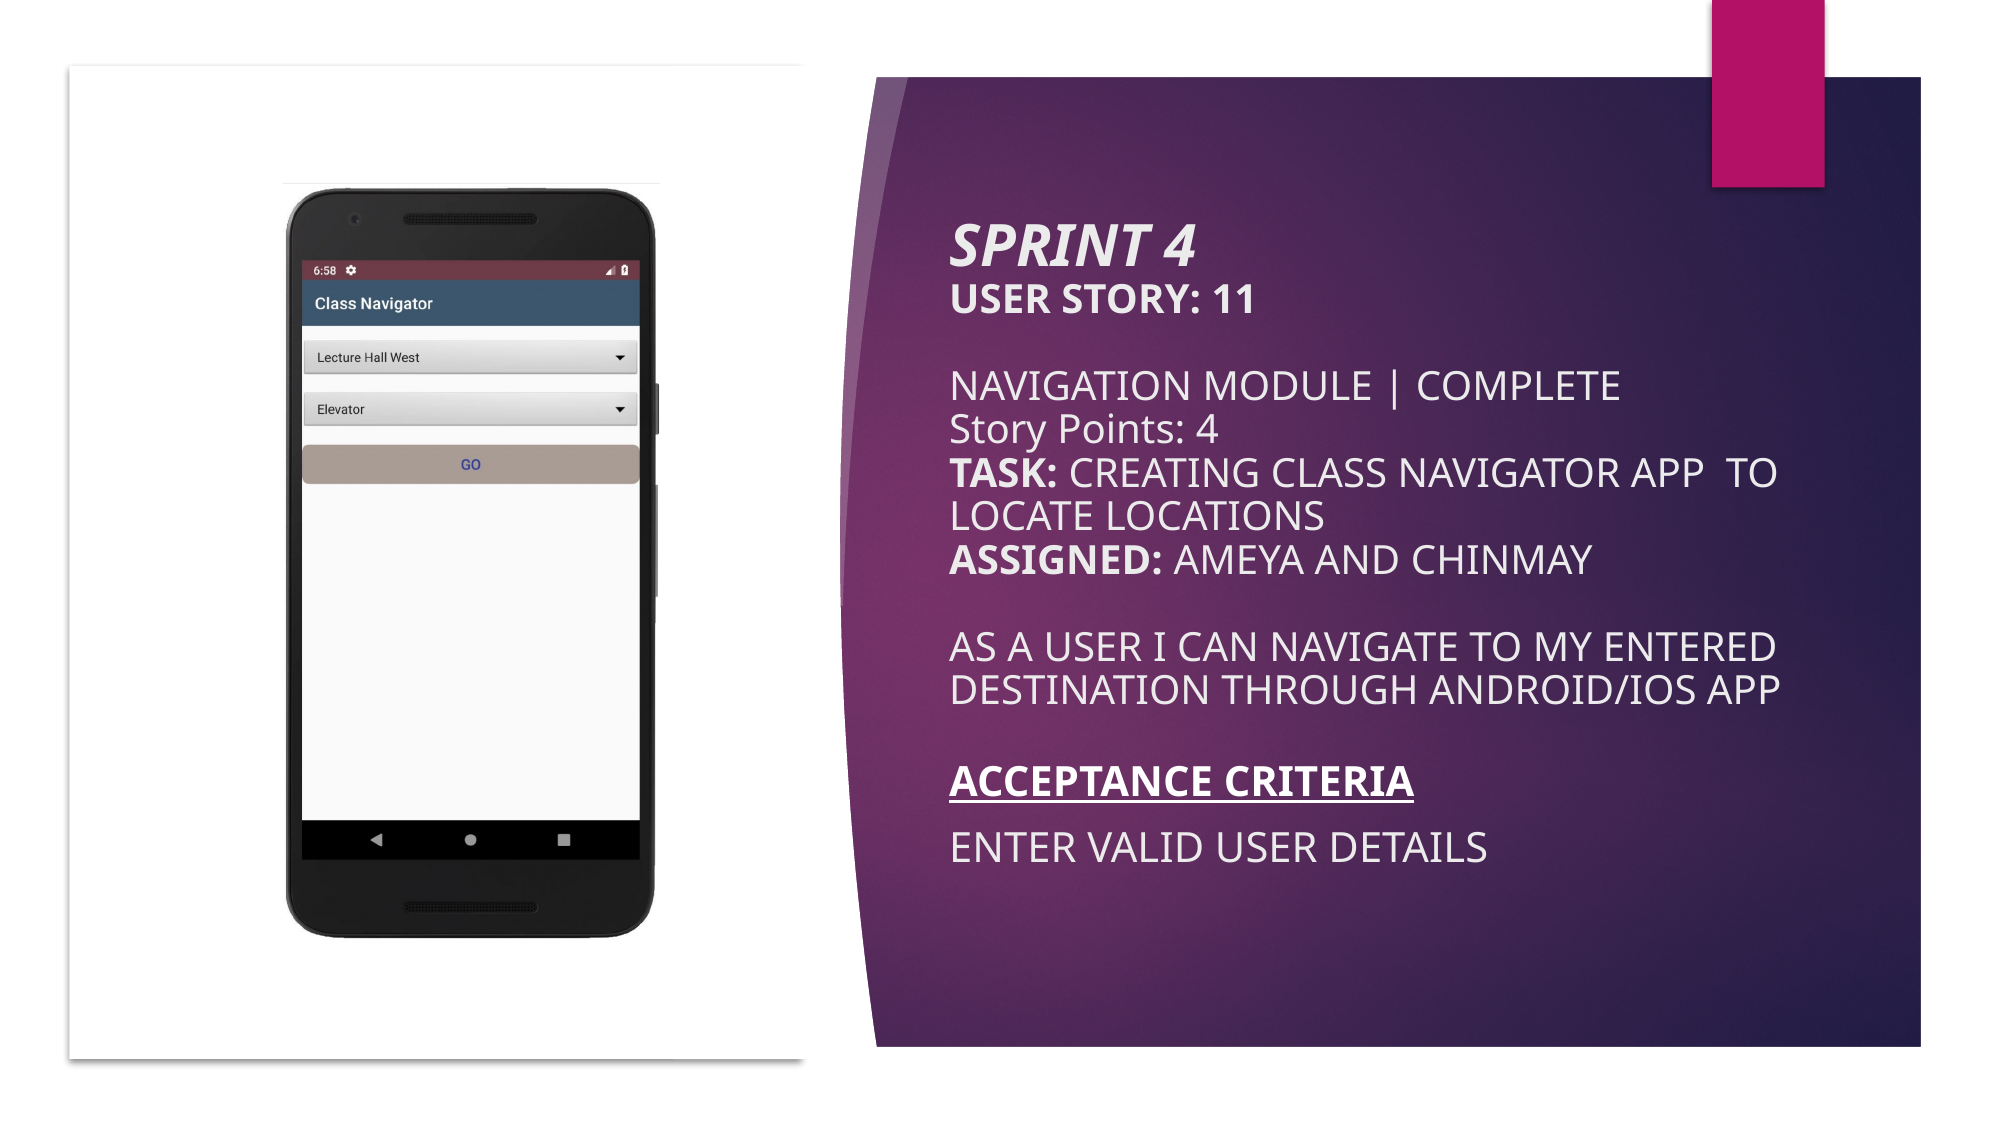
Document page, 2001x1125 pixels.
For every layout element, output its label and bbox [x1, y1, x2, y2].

text_box [0, 0, 2000, 1125]
text_box [69, 64, 889, 1060]
picture [283, 182, 660, 943]
